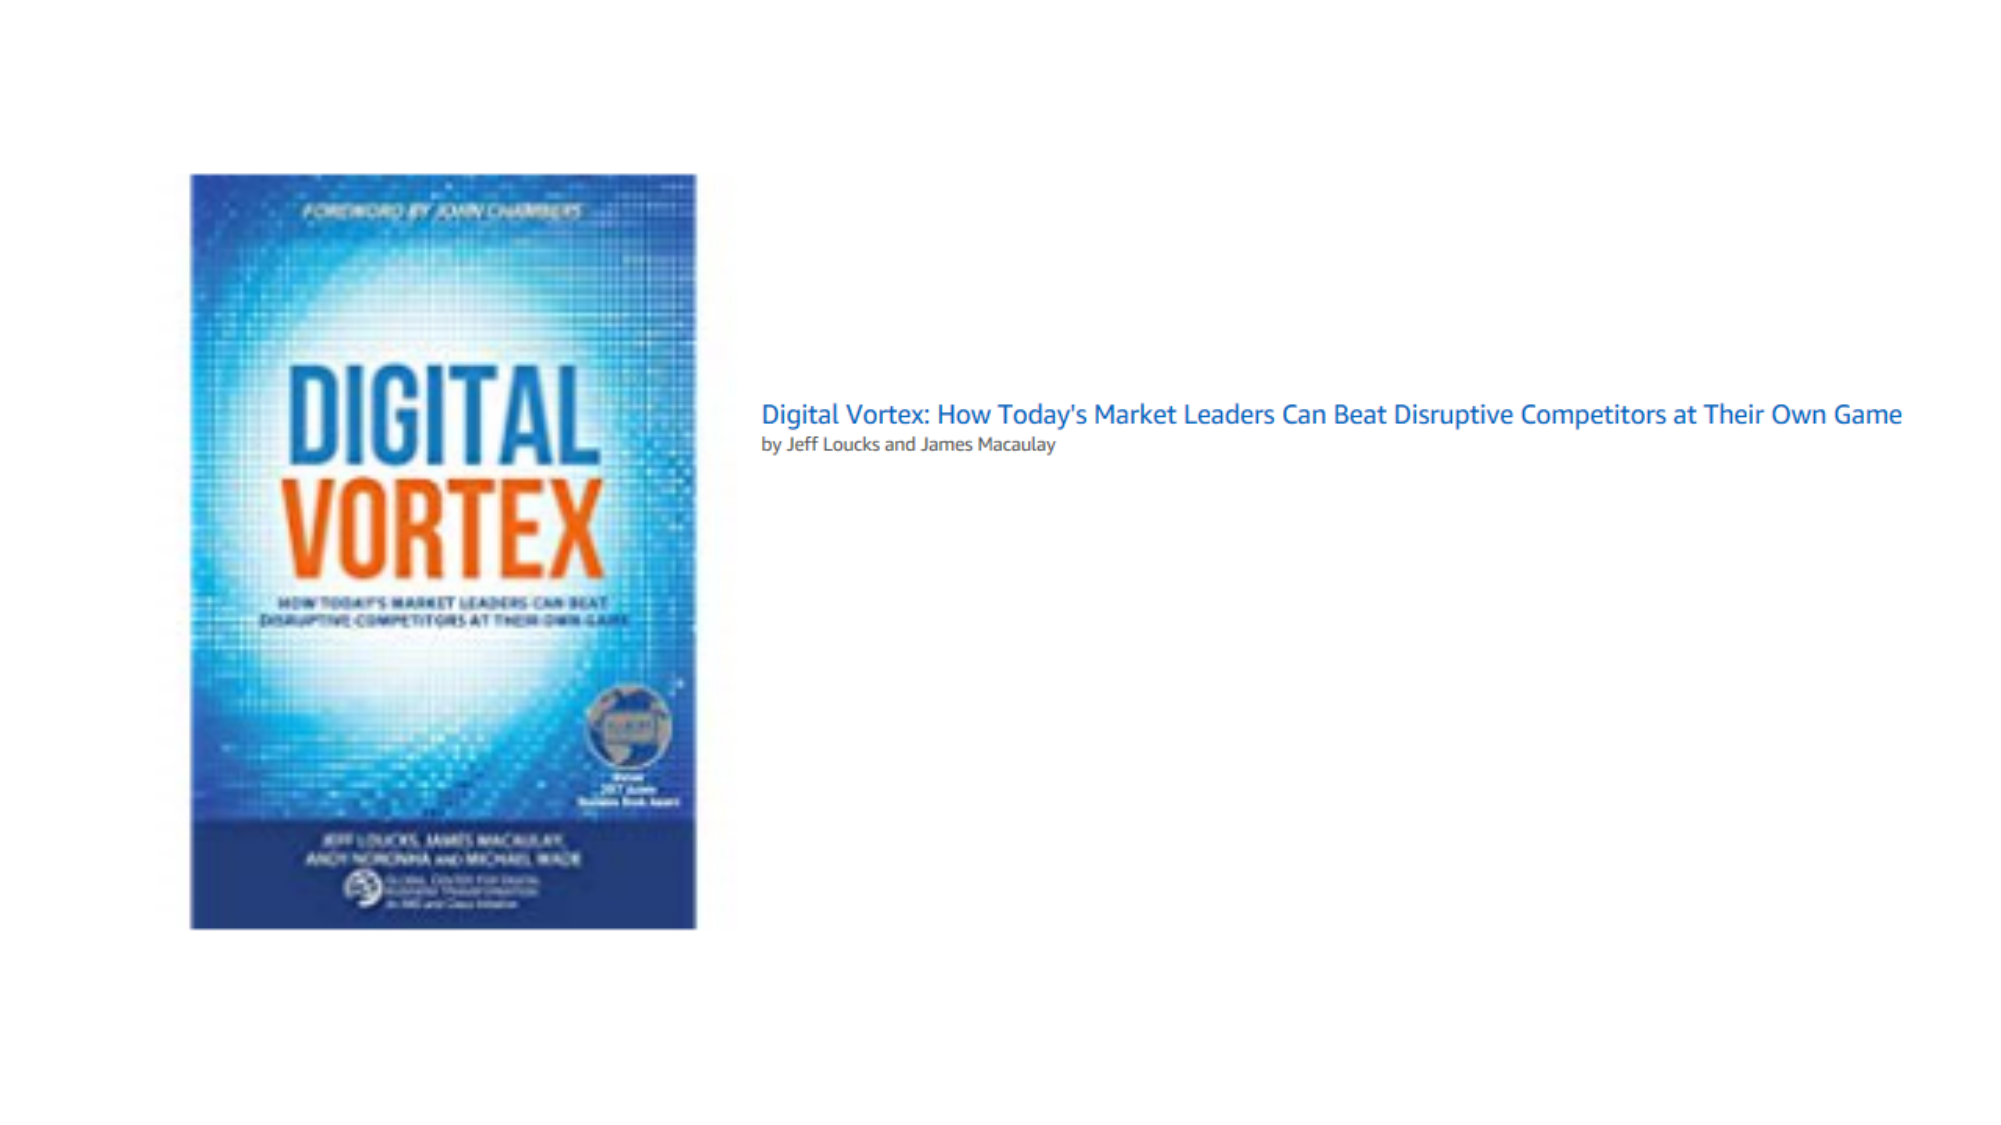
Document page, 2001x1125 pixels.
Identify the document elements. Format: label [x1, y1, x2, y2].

picture [156, 158, 1911, 966]
